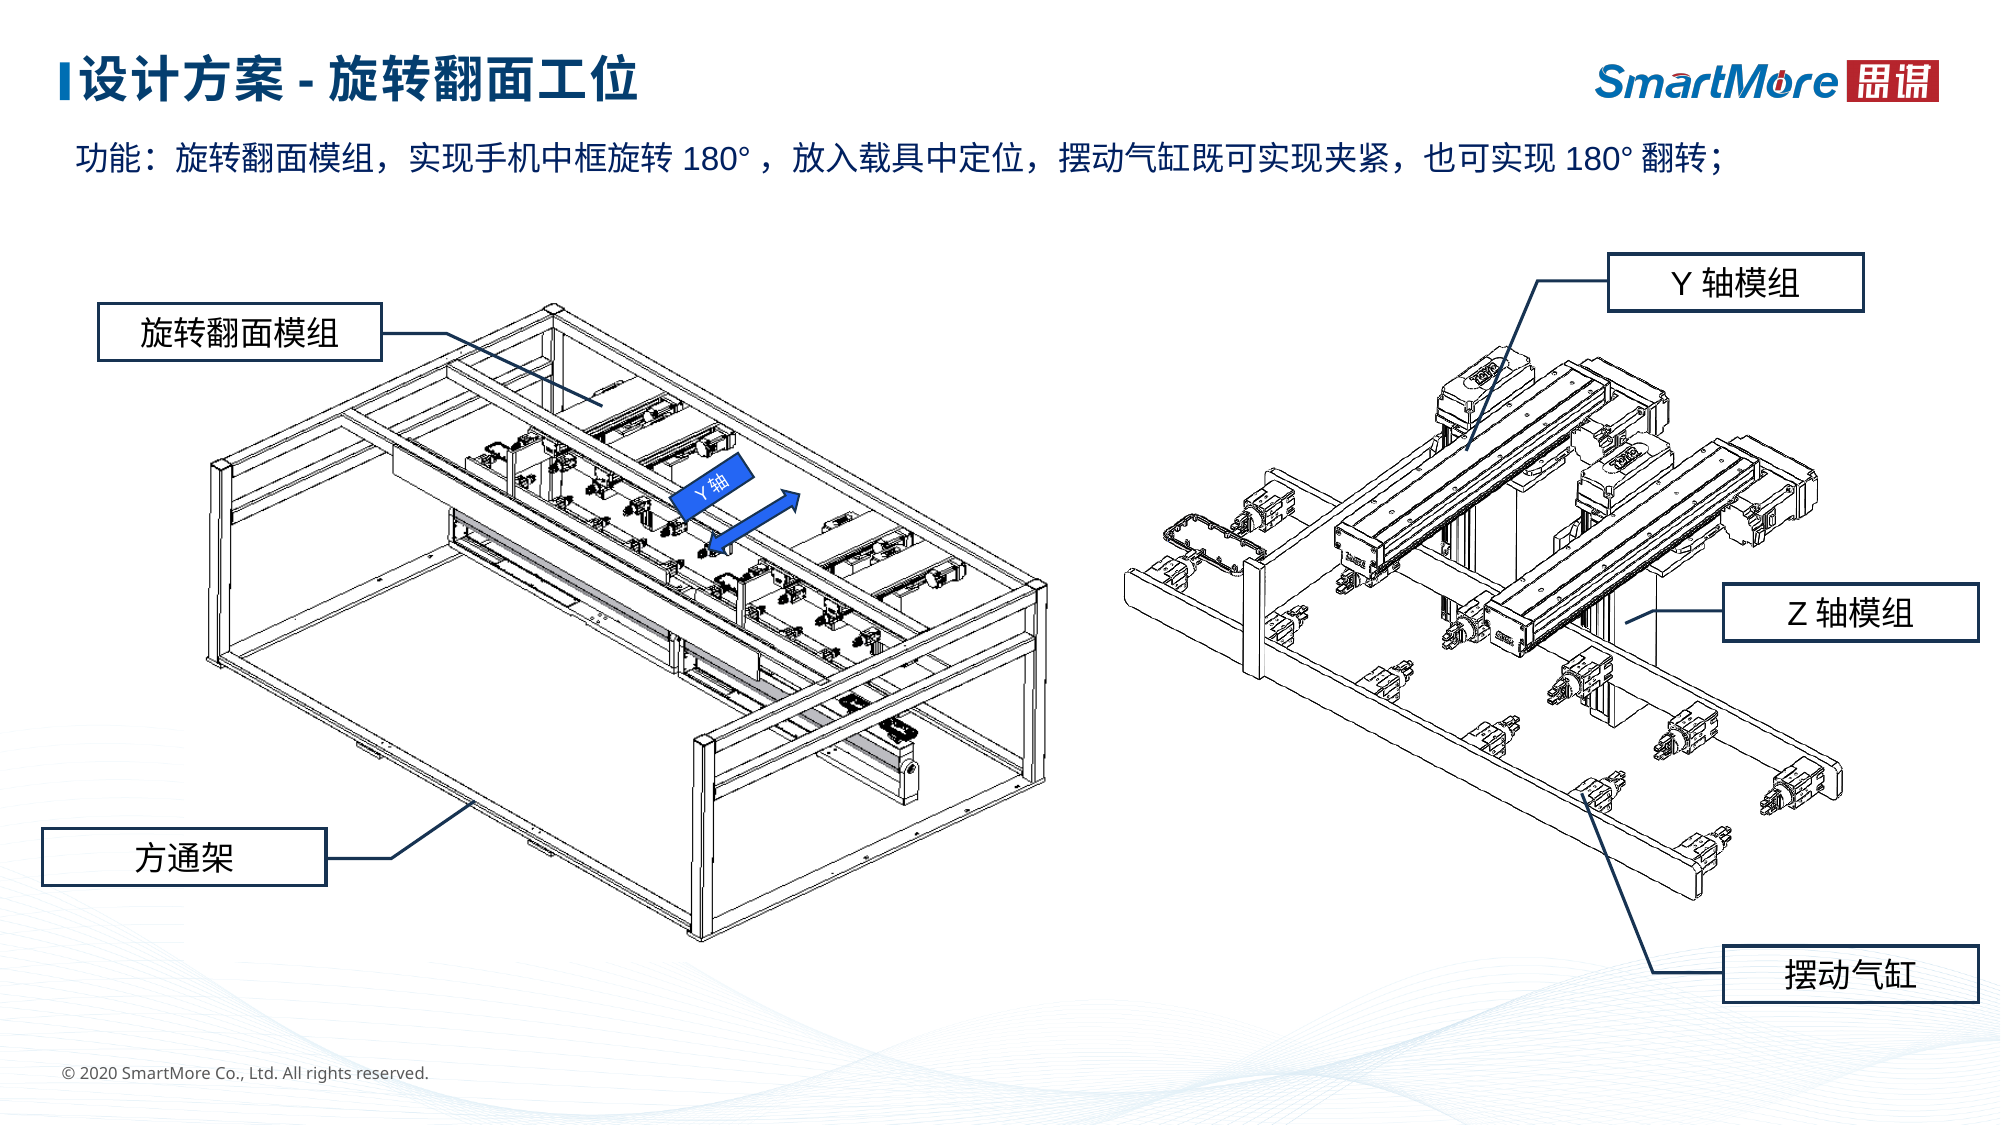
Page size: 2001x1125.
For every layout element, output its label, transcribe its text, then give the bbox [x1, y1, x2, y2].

picture [0, 0, 2001, 1125]
text_box Y轴模组 [1524, 253, 1864, 309]
text_box 功能：旋转翻面模组，实现手机中框旋转180°，放入载具中定位，摆动气缸既可实现夹紧，也可实现180°翻转； [60, 129, 1803, 264]
title 设计方案-旋转翻面工位 [78, 47, 1565, 115]
text_box Z轴模组 [1919, 583, 1980, 642]
text_box 方通架 [42, 828, 184, 887]
text_box 旋转翻面模组 [97, 303, 184, 362]
text_box 摆动气缸 [1629, 916, 1980, 1004]
